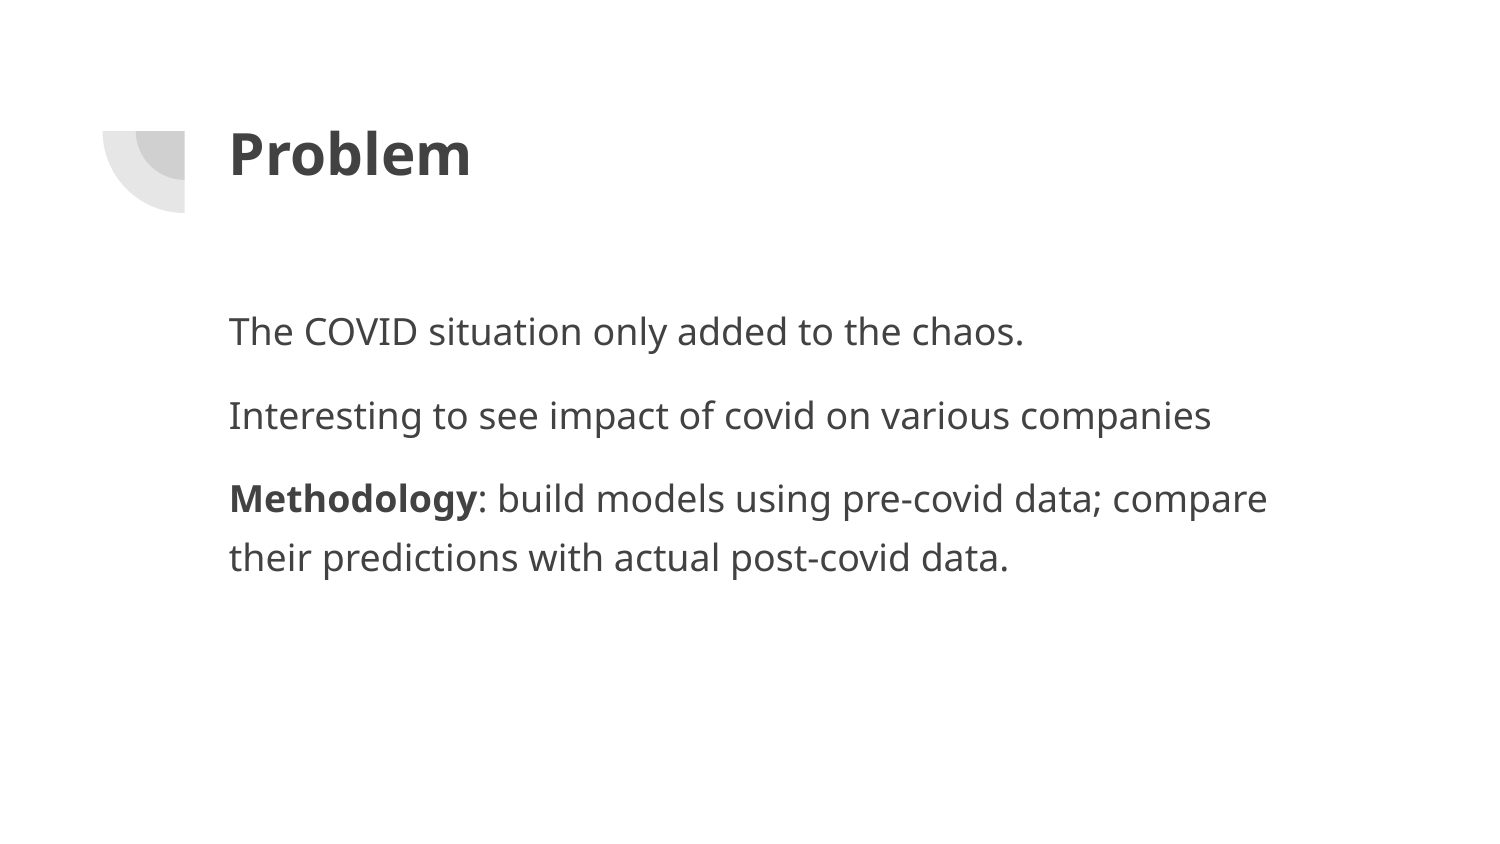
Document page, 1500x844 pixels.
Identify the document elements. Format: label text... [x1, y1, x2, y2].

list The COVID situation only added to the chaos. Interesting to see impact of covid on various companies Methodology: build models using pre-covid data; compare their predictions with actual post-covid data. [213, 282, 1368, 613]
title Problem [213, 98, 1368, 263]
